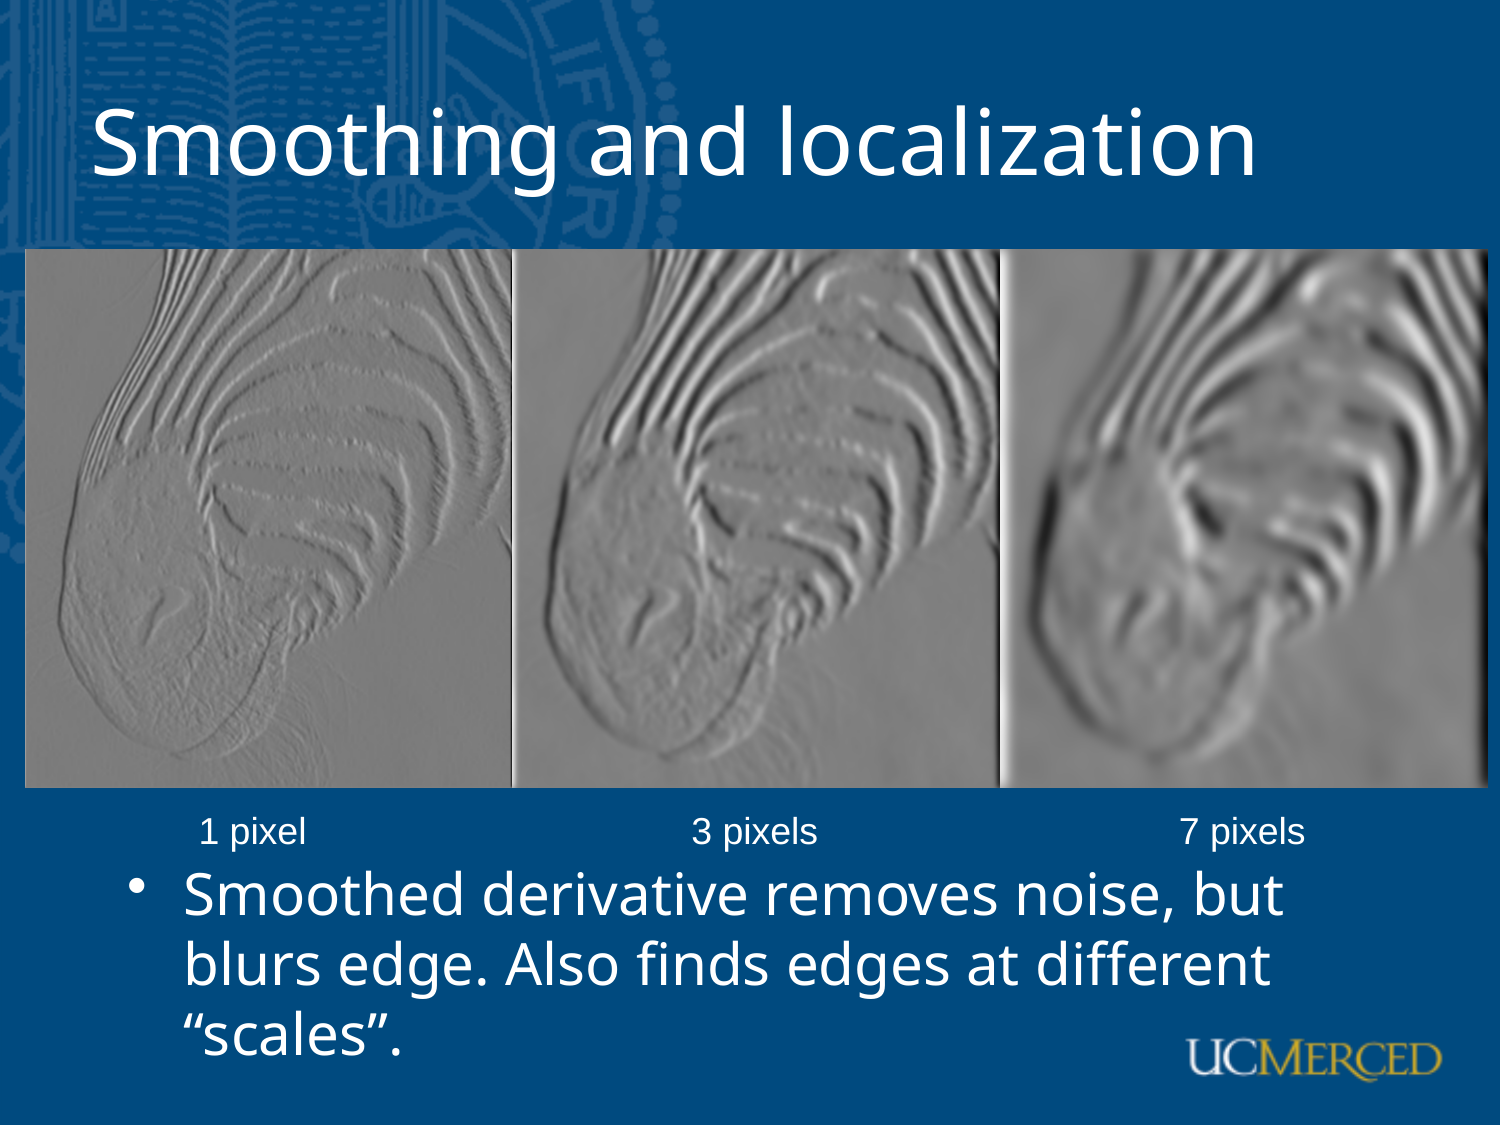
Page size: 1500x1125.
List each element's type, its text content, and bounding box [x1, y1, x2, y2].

picture [0, 0, 1500, 1125]
text_box 7 pixels [1164, 799, 1321, 860]
title Smoothing and localization [75, 45, 1425, 233]
list Smoothed derivative removes noise, but blurs edge. Also finds edges at different “scales”. [112, 849, 1388, 1075]
text_box 3 pixels [676, 799, 834, 860]
text_box 1 pixel [183, 799, 322, 860]
